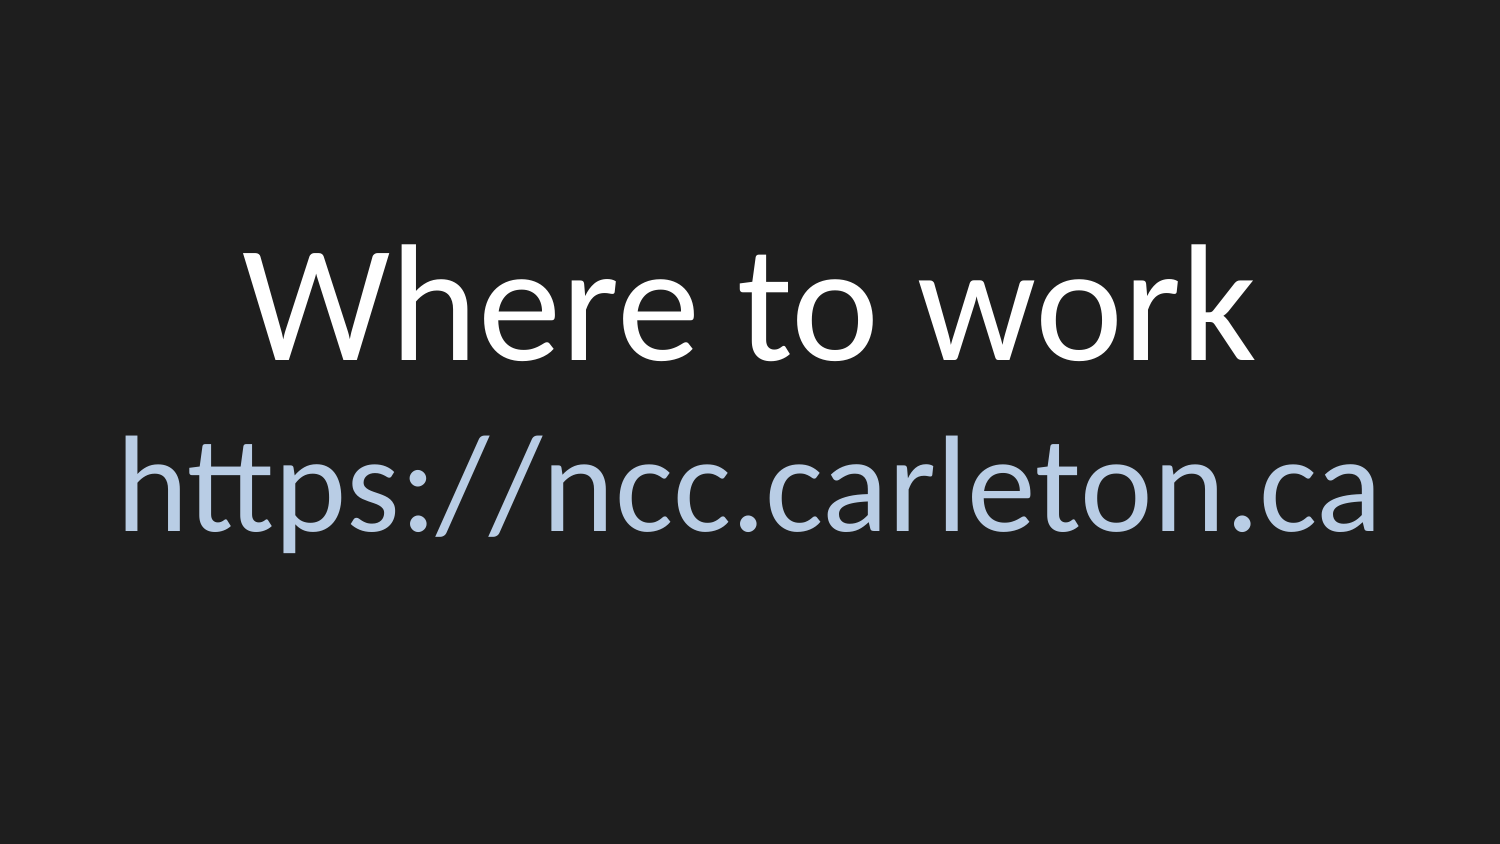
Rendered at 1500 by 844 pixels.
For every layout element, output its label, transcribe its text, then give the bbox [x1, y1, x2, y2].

text_box Where to work https://ncc.carleton.ca [75, 251, 1425, 667]
